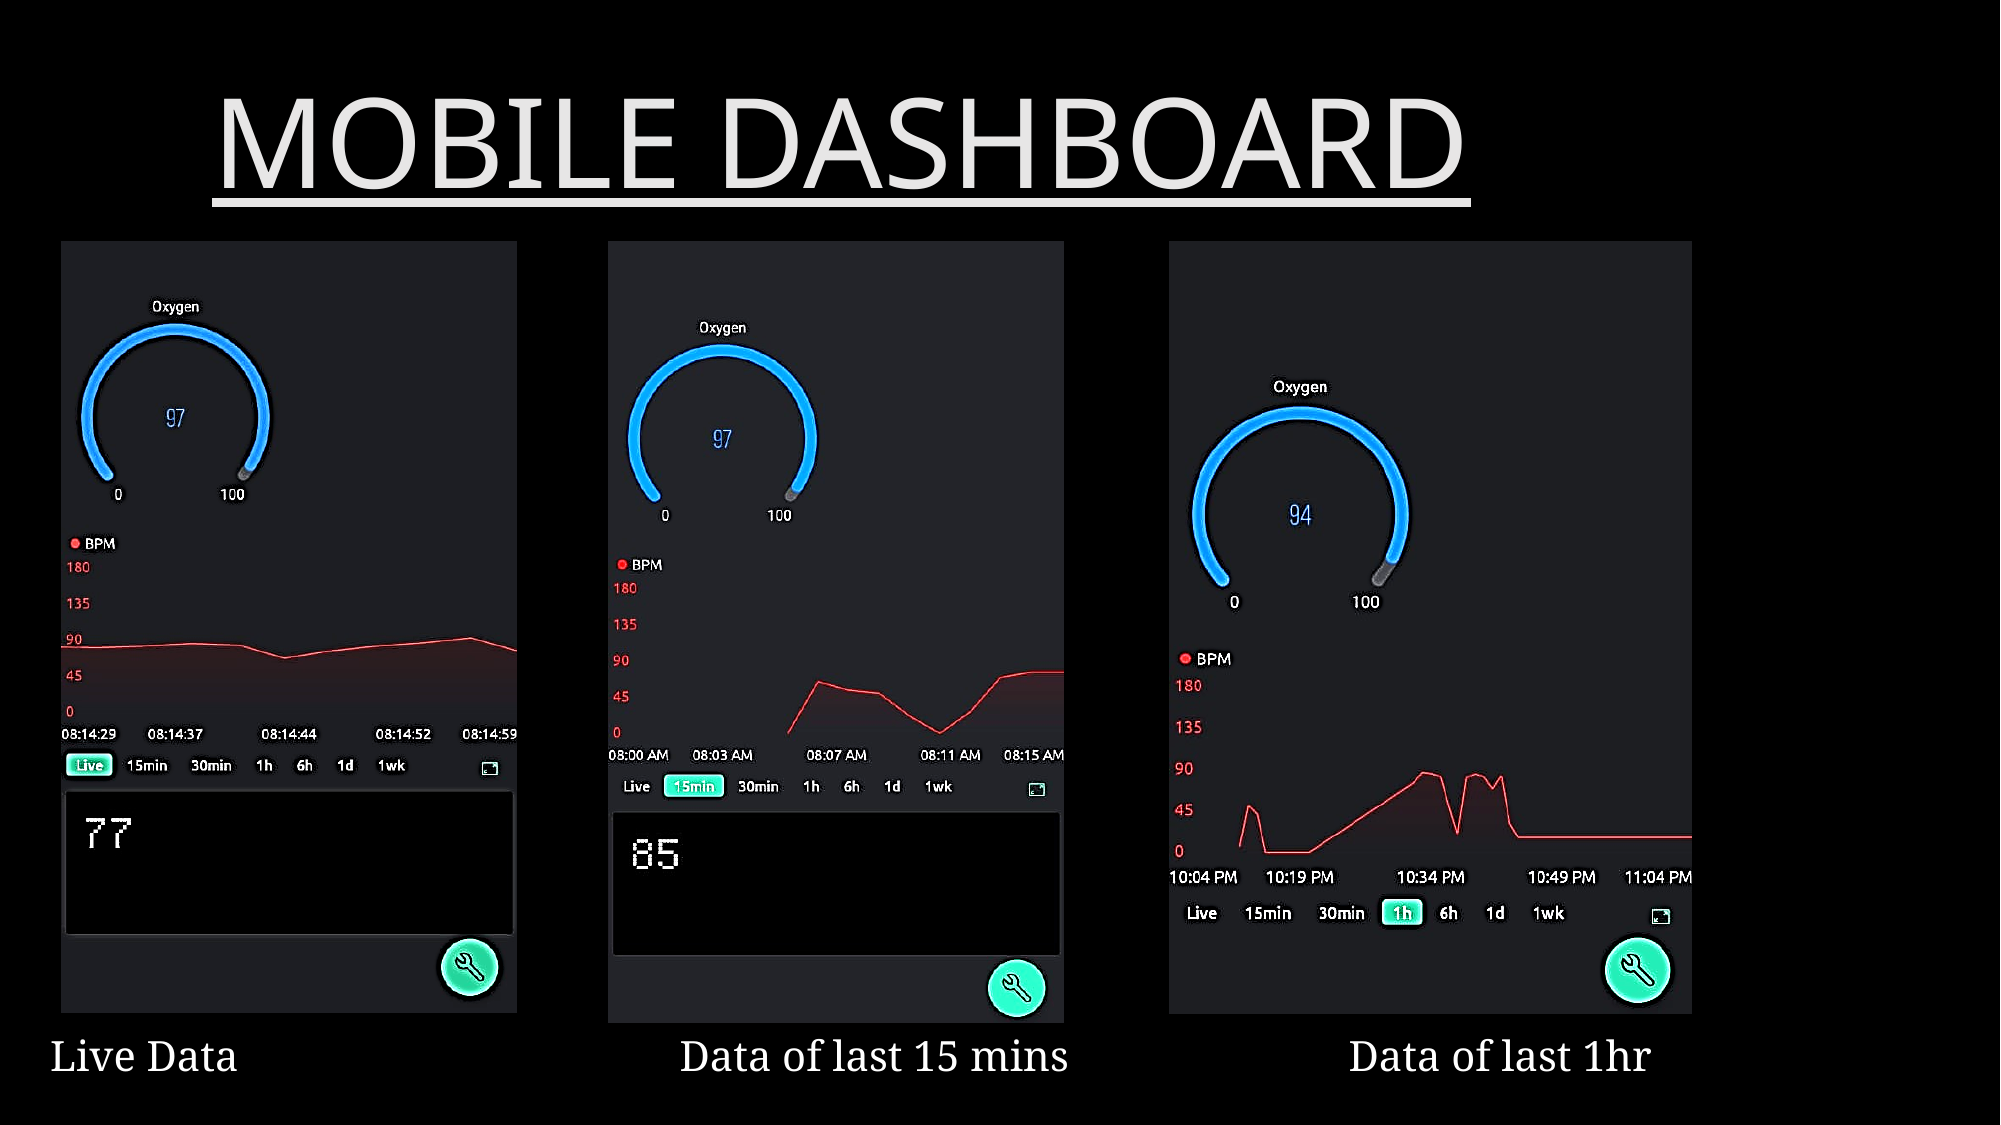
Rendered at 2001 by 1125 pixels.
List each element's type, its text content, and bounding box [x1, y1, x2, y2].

text_box Live Data Data of last 15 mins Data of last 1hr [35, 1022, 1732, 1088]
text_box MOBILE DASHBOARD [197, 56, 1515, 221]
picture [1169, 241, 1692, 1014]
picture [61, 241, 517, 1013]
picture [608, 241, 1064, 1023]
